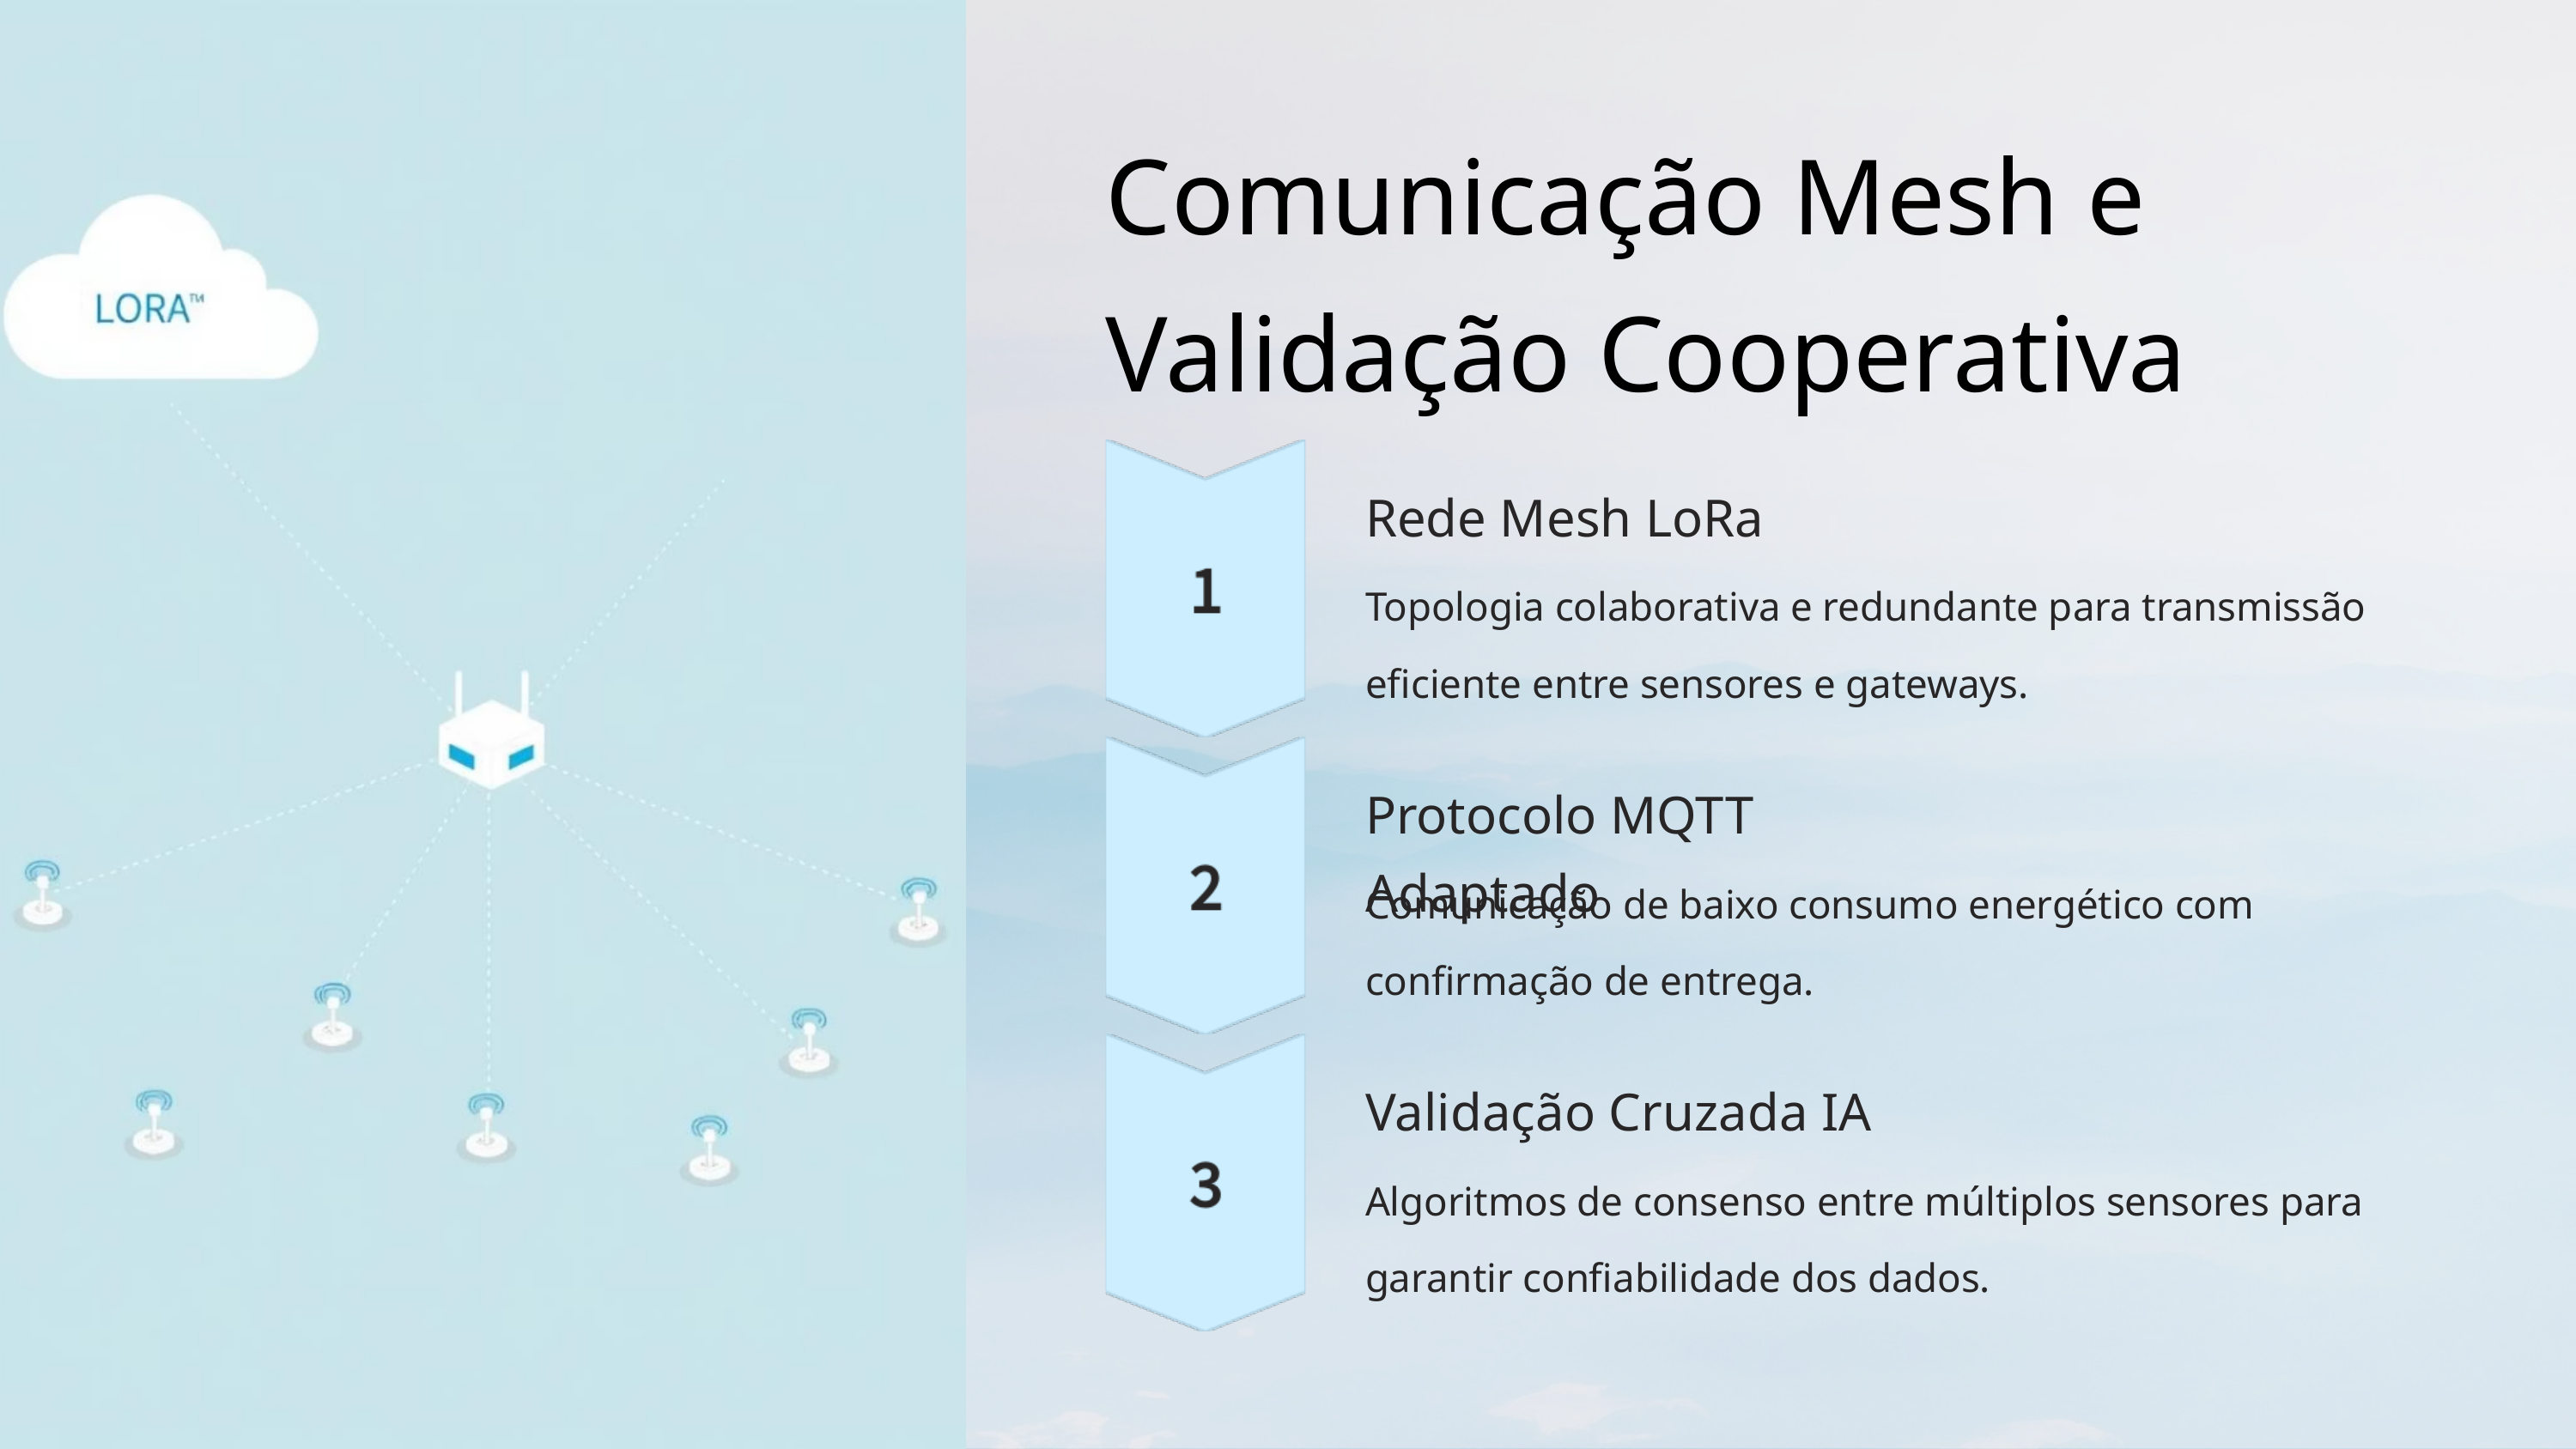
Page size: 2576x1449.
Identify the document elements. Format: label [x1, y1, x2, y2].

text_box [1364, 479, 1890, 546]
text_box [1364, 865, 2437, 994]
text_box [1364, 776, 2004, 843]
text_box [1105, 117, 2437, 380]
text_box [0, 0, 2576, 1449]
text_box [1364, 1073, 1890, 1140]
text_box [1364, 568, 2437, 697]
text_box [1364, 1162, 2437, 1291]
